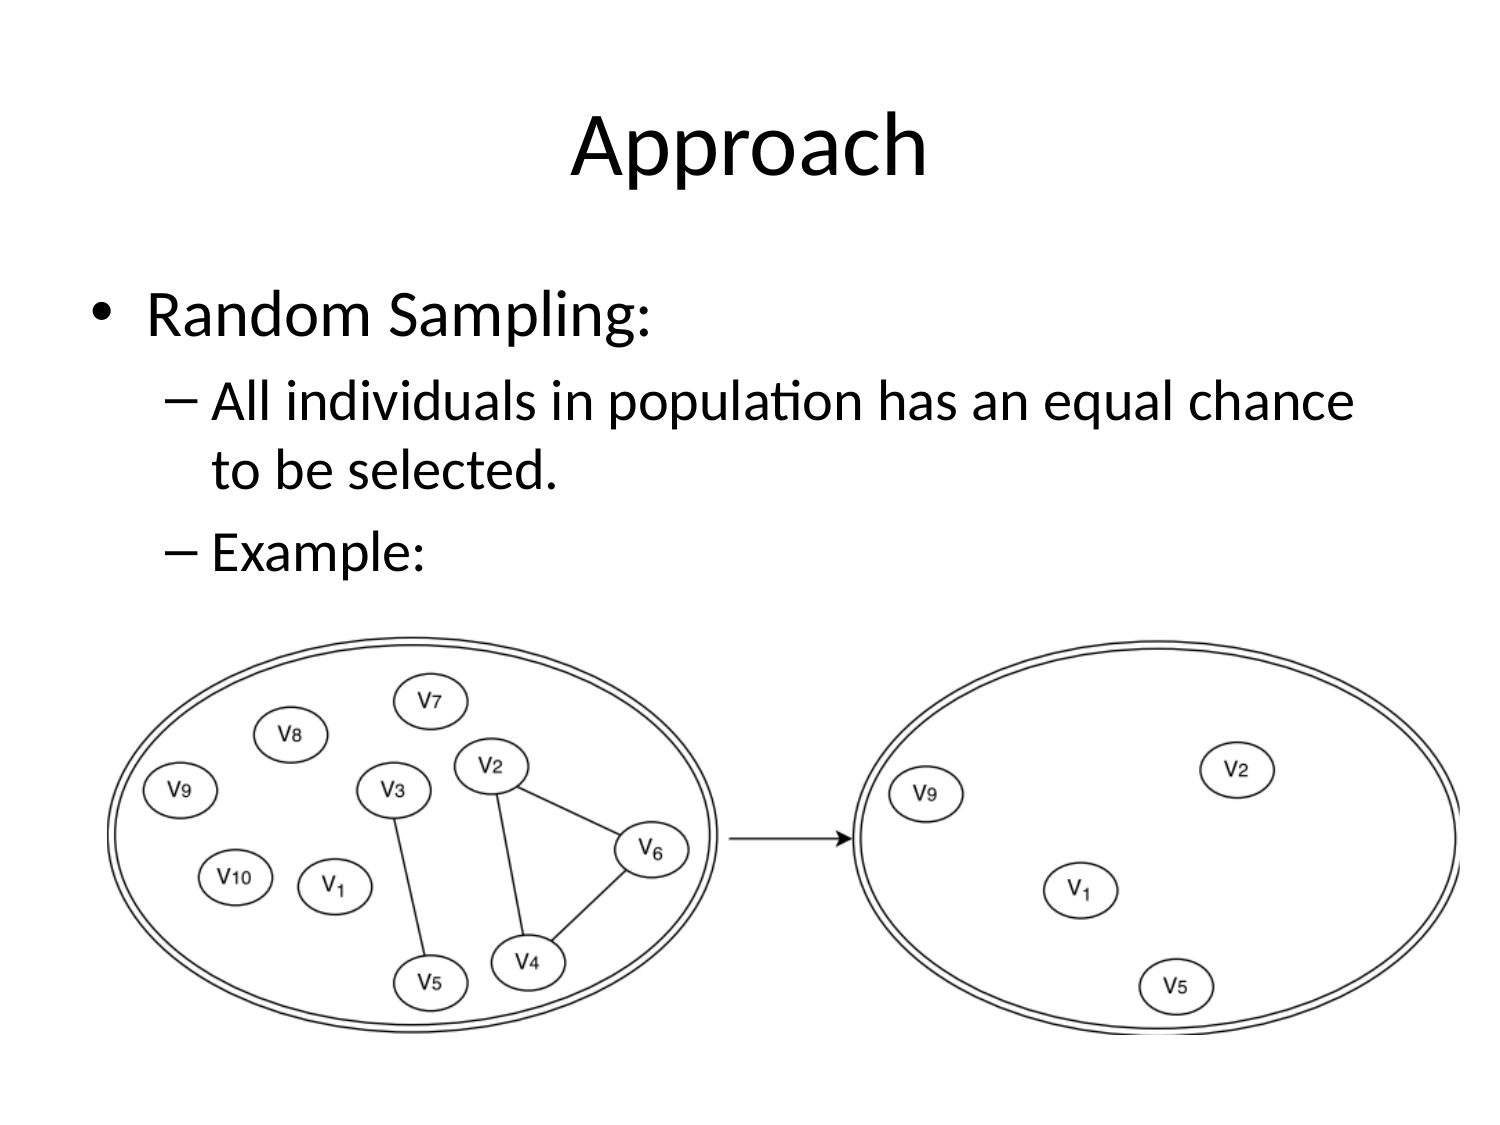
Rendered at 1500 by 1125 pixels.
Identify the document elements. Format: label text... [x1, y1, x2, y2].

title Approach [75, 45, 1425, 233]
picture [106, 636, 1460, 1036]
list Random Sampling: All individuals in population has an equal chance to be selected. Example: [75, 262, 1425, 1005]
